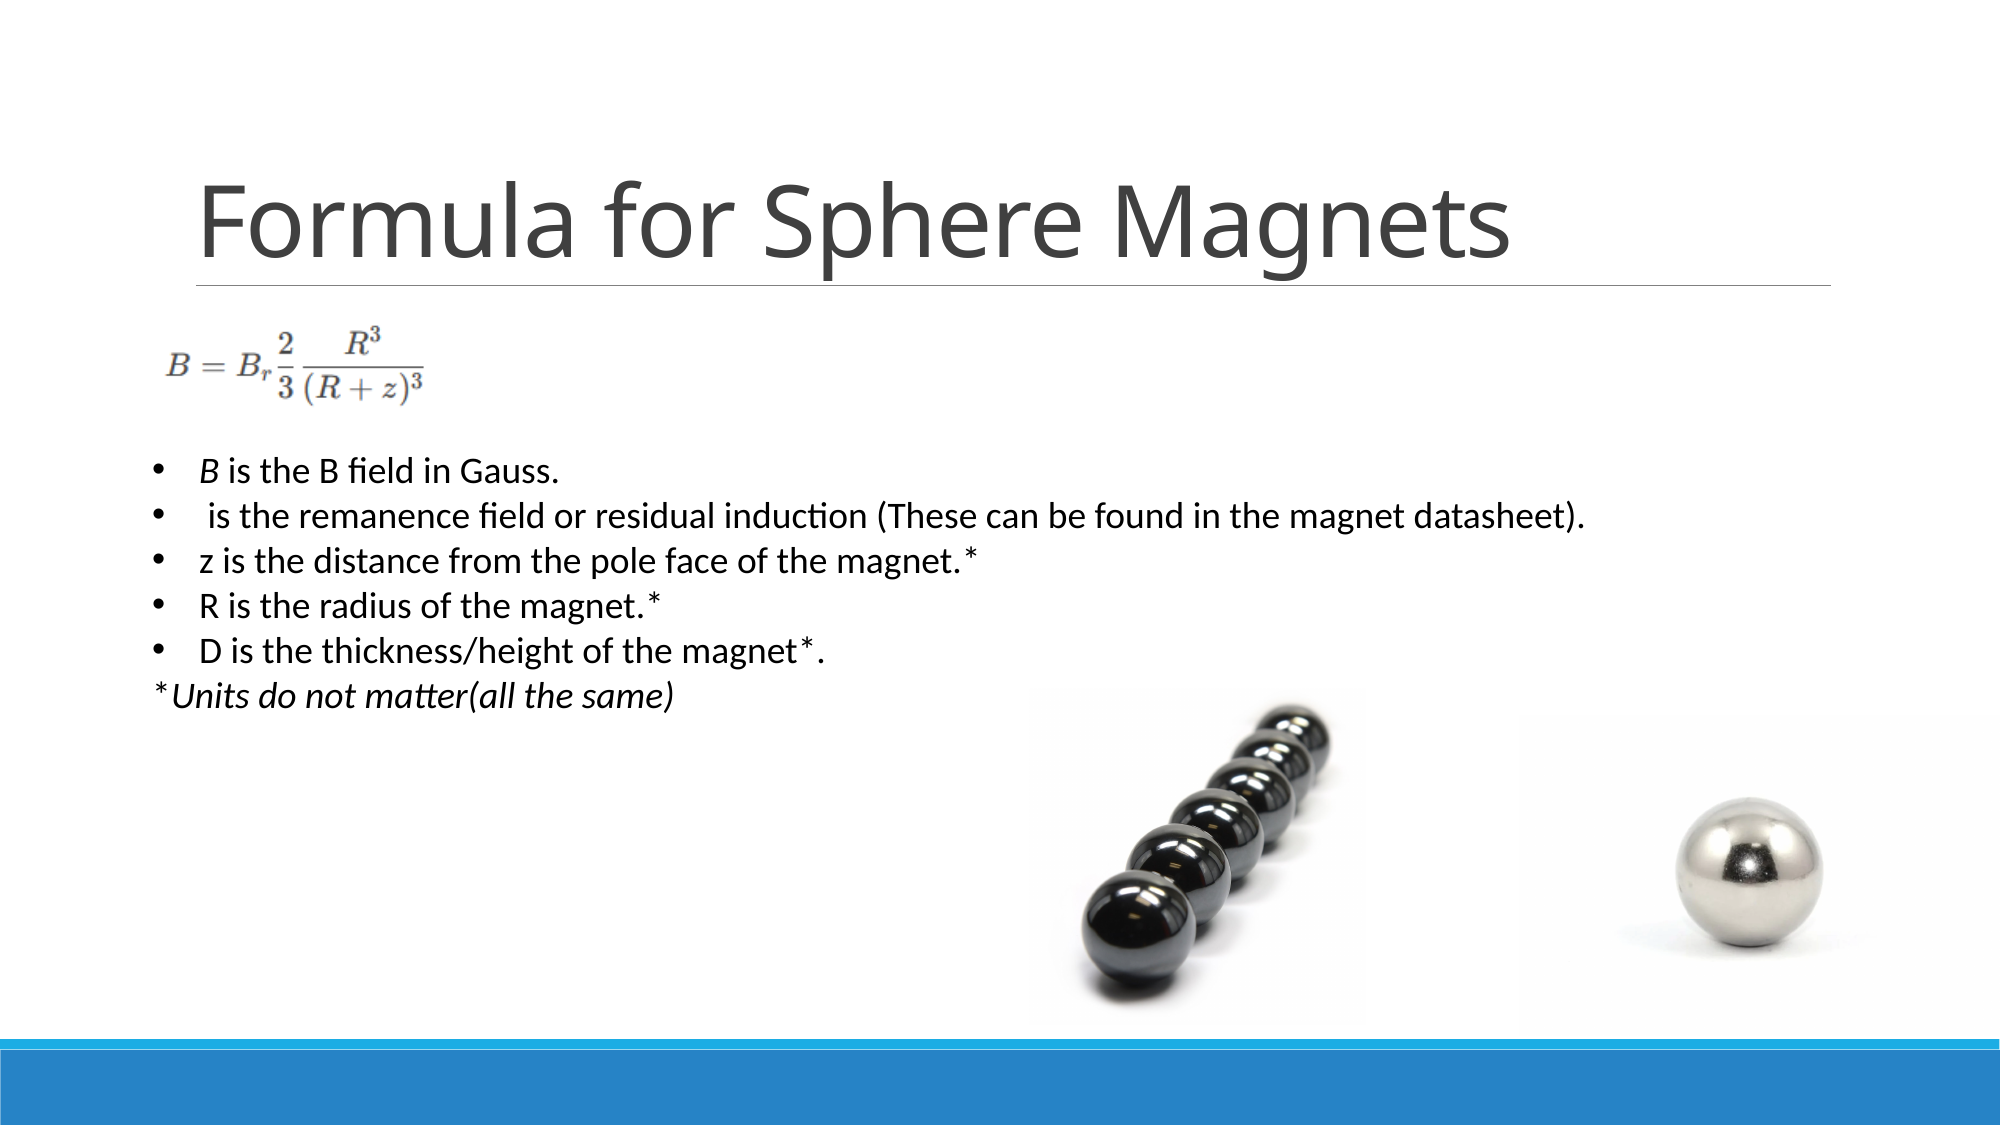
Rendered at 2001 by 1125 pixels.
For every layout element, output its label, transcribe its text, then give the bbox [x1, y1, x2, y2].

picture [1028, 687, 1366, 1025]
picture [136, 300, 449, 424]
picture [1518, 714, 2000, 1037]
title Formula for Sphere Magnets [180, 47, 1830, 285]
